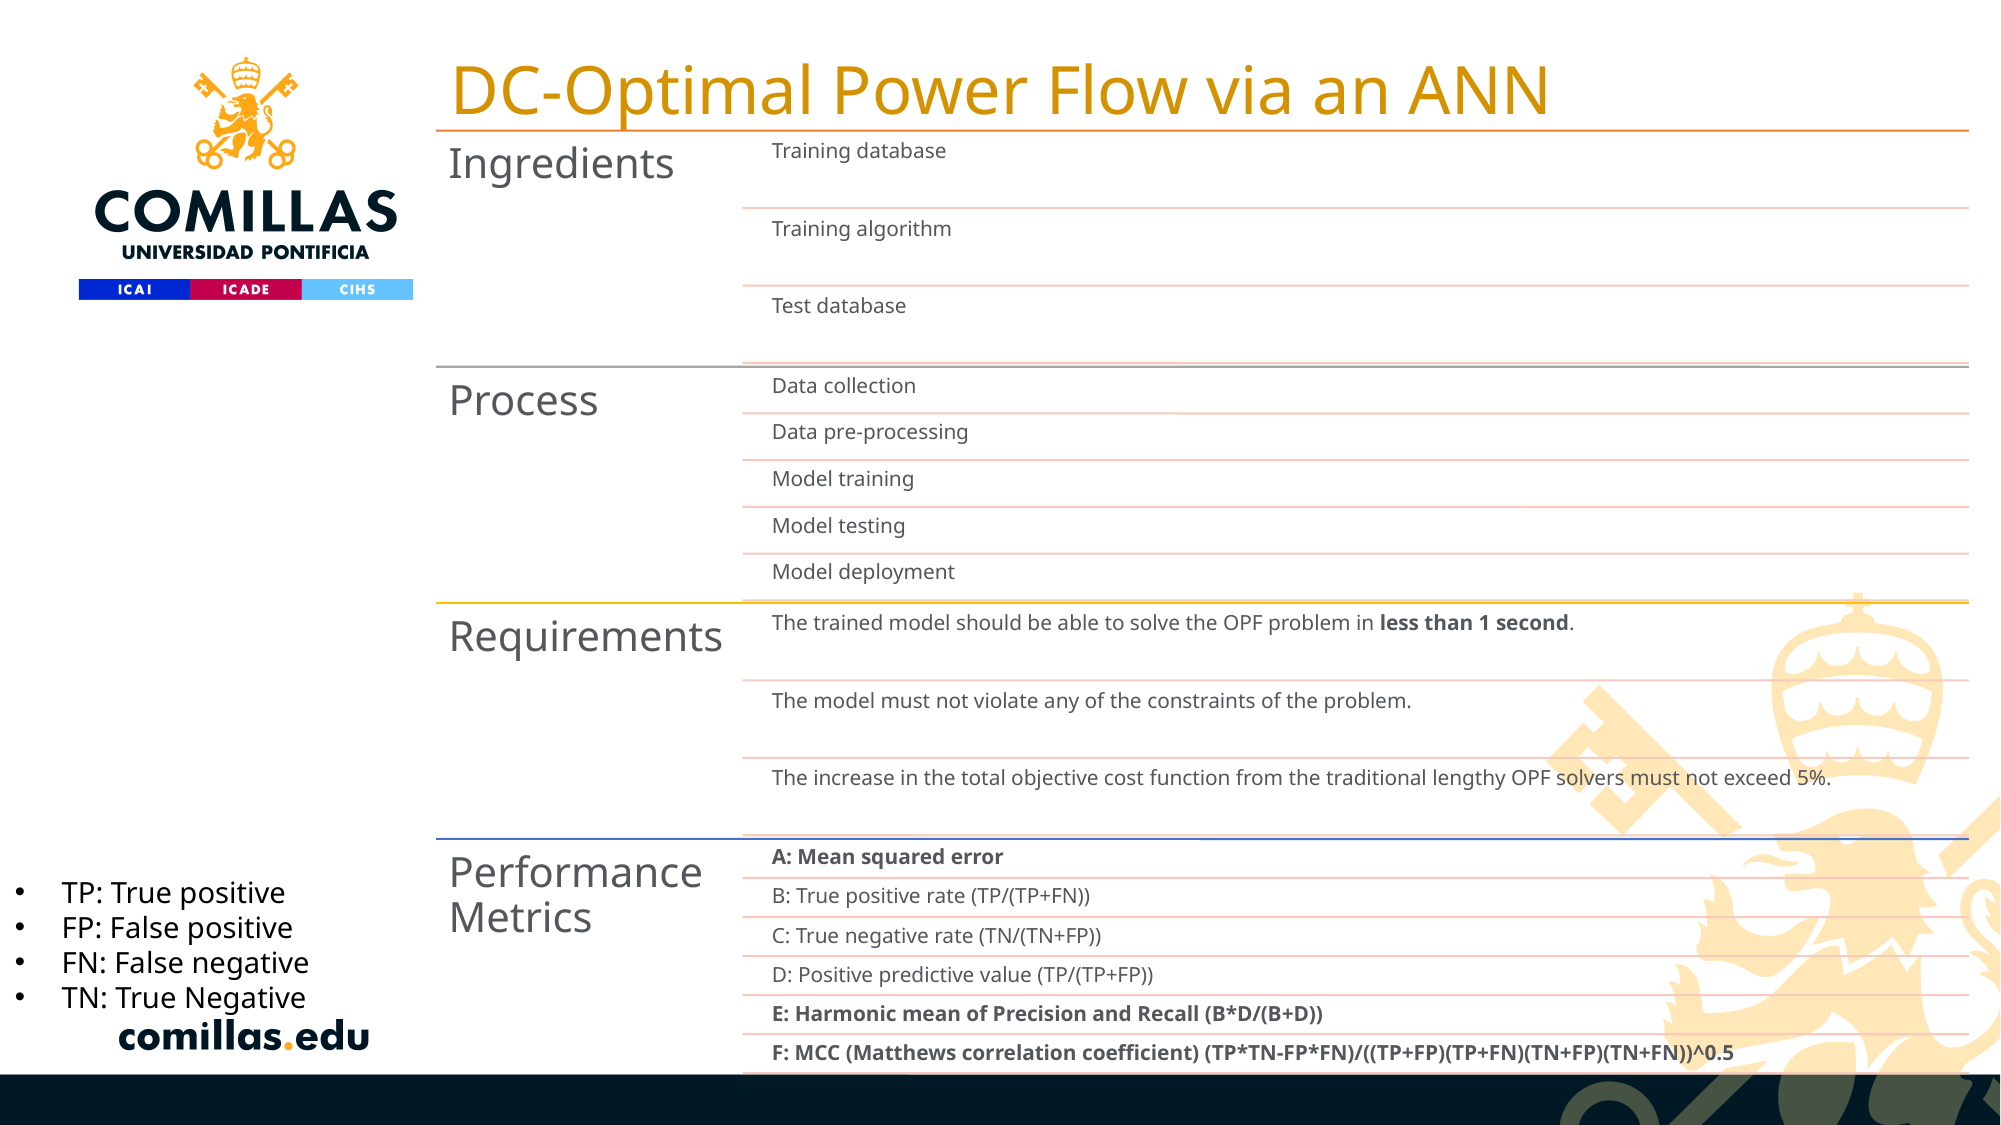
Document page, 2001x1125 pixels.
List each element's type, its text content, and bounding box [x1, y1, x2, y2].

picture [0, 0, 2001, 1125]
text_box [435, 130, 1969, 1076]
title DC-Optimal Power Flow via an ANN [436, 49, 2000, 155]
text_box TP: True positive FP: False positive FN: False negative TN: True Negative [0, 866, 357, 1057]
